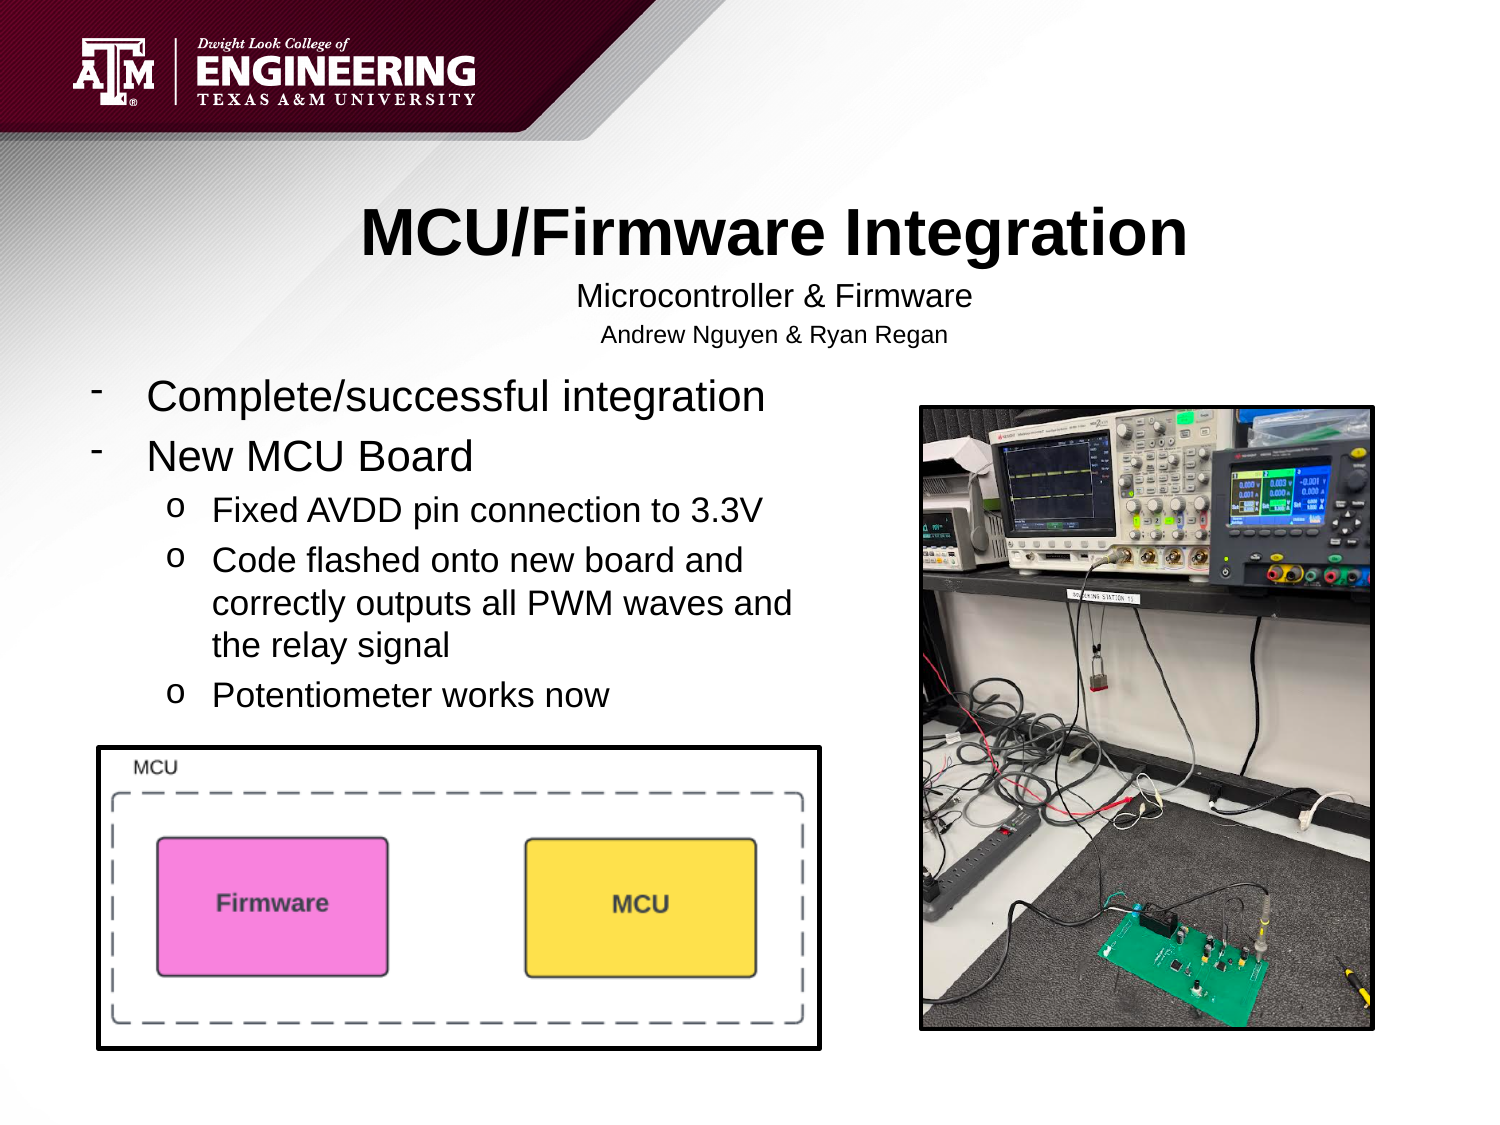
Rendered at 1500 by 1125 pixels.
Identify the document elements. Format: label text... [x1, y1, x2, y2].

list Complete/successful integration New MCU Board Fixed AVDD pin connection to 3.3V Code flashed onto new board and correctly outputs all PWM waves and the relay signal Potentiometer works now [75, 359, 821, 1005]
picture [0, 0, 1500, 1125]
title MCU/Firmware Integration Microcontroller & Firmware Andrew Nguyen & Ryan Regan [99, 197, 1450, 329]
